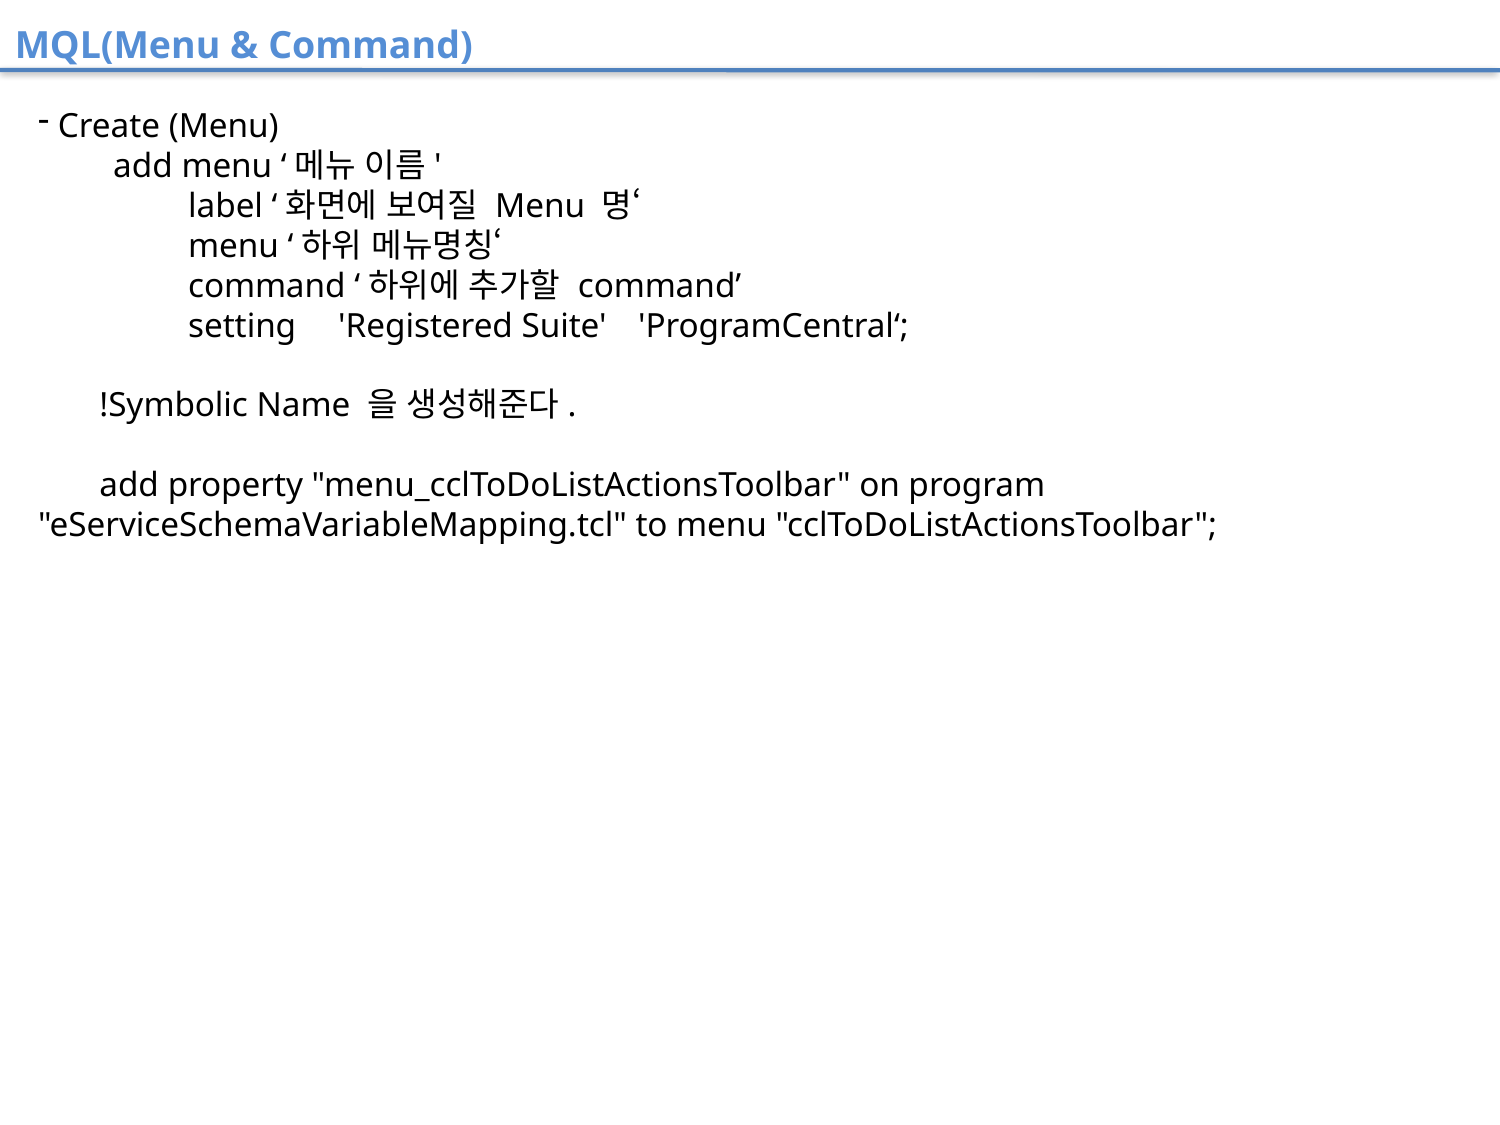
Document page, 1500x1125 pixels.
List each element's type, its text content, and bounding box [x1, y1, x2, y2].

text_box Create (Menu) add menu ‘메뉴 이름' label ‘화면에 보여질 Menu 명‘ menu ‘하위 메뉴명칭‘ command ‘하위에 추가할 command’ setting 'Registered Suite' 'ProgramCentral‘; !Symbolic Name 을 생성해준다. add property "menu_cclToDoListActionsToolbar" on program "eServiceSchemaVariableMapping.tcl" to menu "cclToDoListActionsToolbar"; [23, 96, 1454, 551]
text_box MQL(Menu & Command) [0, 13, 1090, 69]
